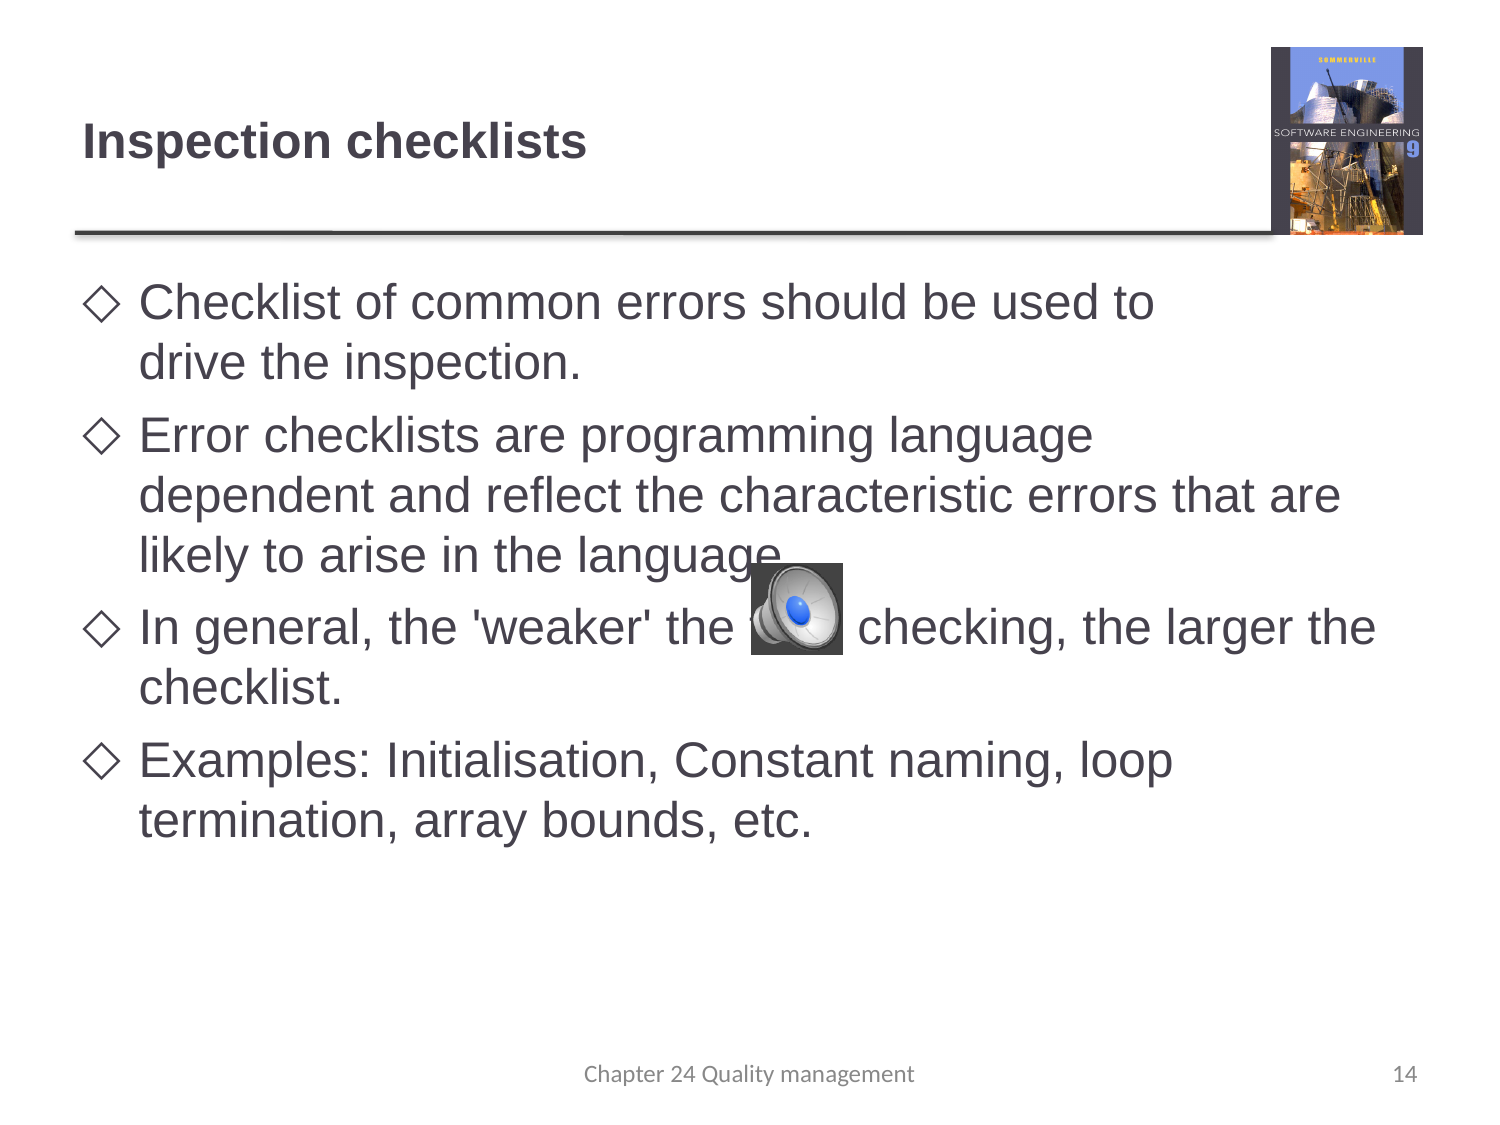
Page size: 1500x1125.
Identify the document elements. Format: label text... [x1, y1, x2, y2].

picture [1272, 47, 1423, 235]
list Checklist of common errors should be used to drive the inspection. Error checklists are programming language dependent and reflect the characteristic errors that are likely to arise in the language. In general, the 'weaker' the type checking, the larger the checklist. Examples: Initialisation, Constant naming, loop termination, array bounds, etc. [74, 261, 1426, 1006]
slide_number 14 [1382, 1051, 1426, 1094]
picture [749, 562, 844, 657]
title Inspection checklists [74, 44, 1272, 234]
text_box Chapter 24 Quality management [519, 1050, 980, 1095]
